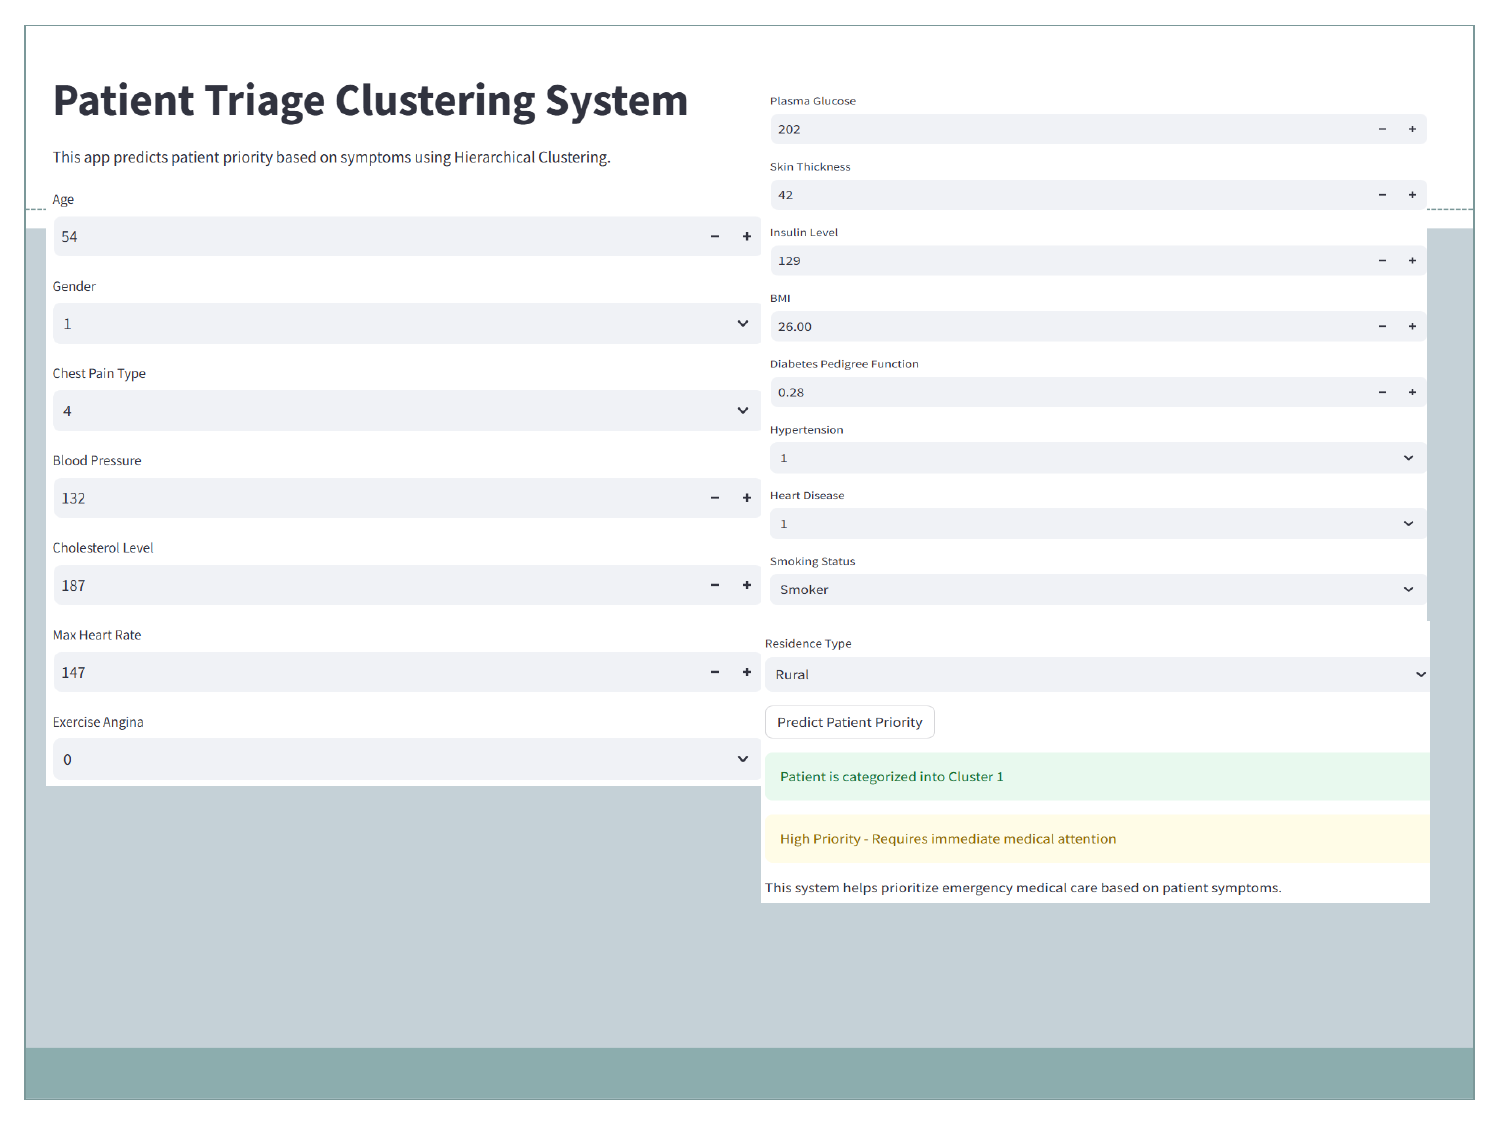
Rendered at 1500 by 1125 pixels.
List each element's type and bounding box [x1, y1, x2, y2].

list [46, 70, 762, 786]
picture [761, 93, 1430, 903]
